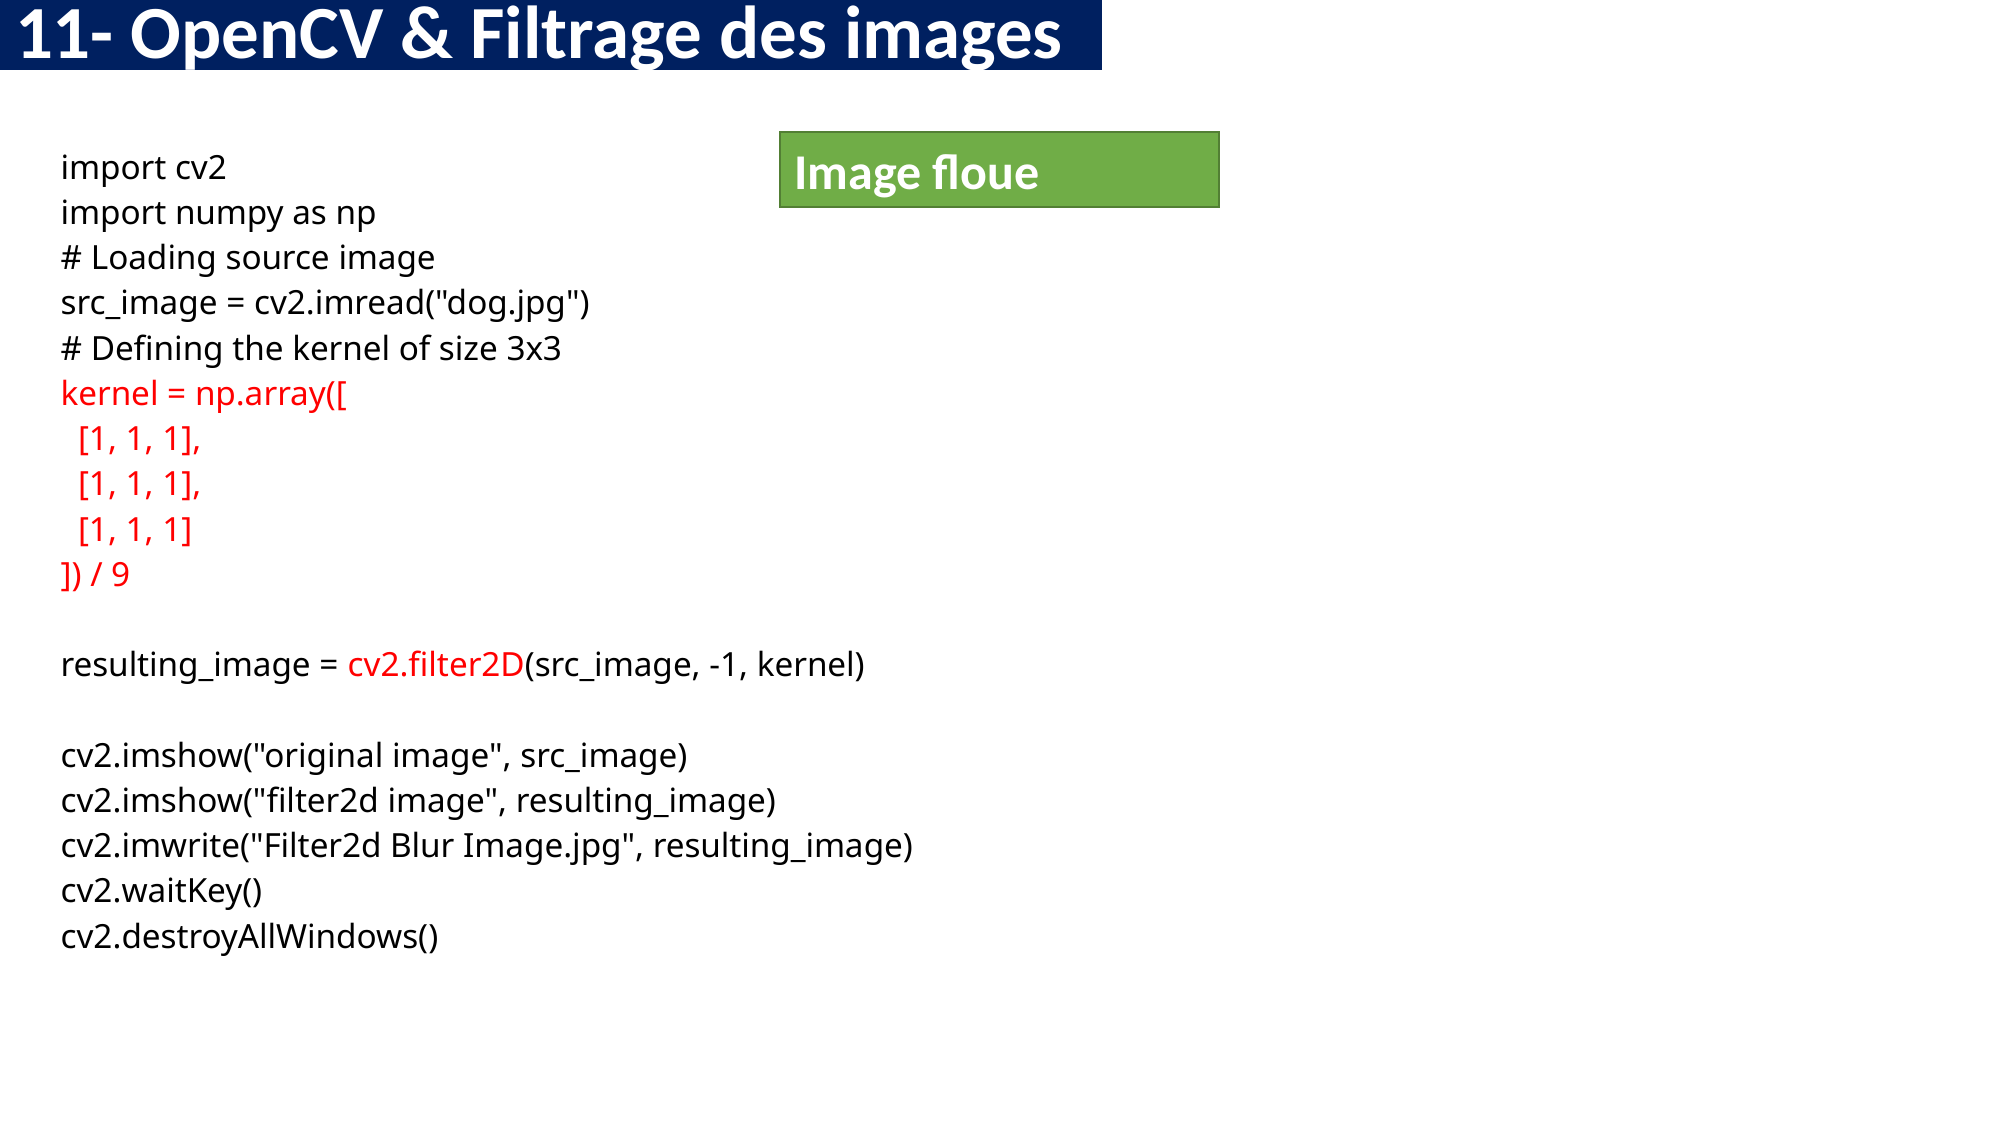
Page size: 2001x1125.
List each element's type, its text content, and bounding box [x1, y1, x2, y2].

text_box 11- OpenCV & Filtrage des images [0, 0, 1102, 70]
table_header import cv2 import numpy as np # Loading source image src_image = cv2.imread("dog.jpg") # Defining the kernel of size 3x3 kernel = np.array([ [1, 1, 1], [1, 1, 1], [1, 1, 1] ]) / 9 resulting_image = cv2.filter2D(src_image, -1, kernel) cv2.imshow("original image", src_image) cv2.imshow("filter2d image", resulting_image) cv2.imwrite("Filter2d Blur Image.jpg", resulting_image) cv2.waitKey() cv2.destroyAllWindows() [61, 144, 1026, 958]
text_box Image floue [779, 131, 1220, 208]
